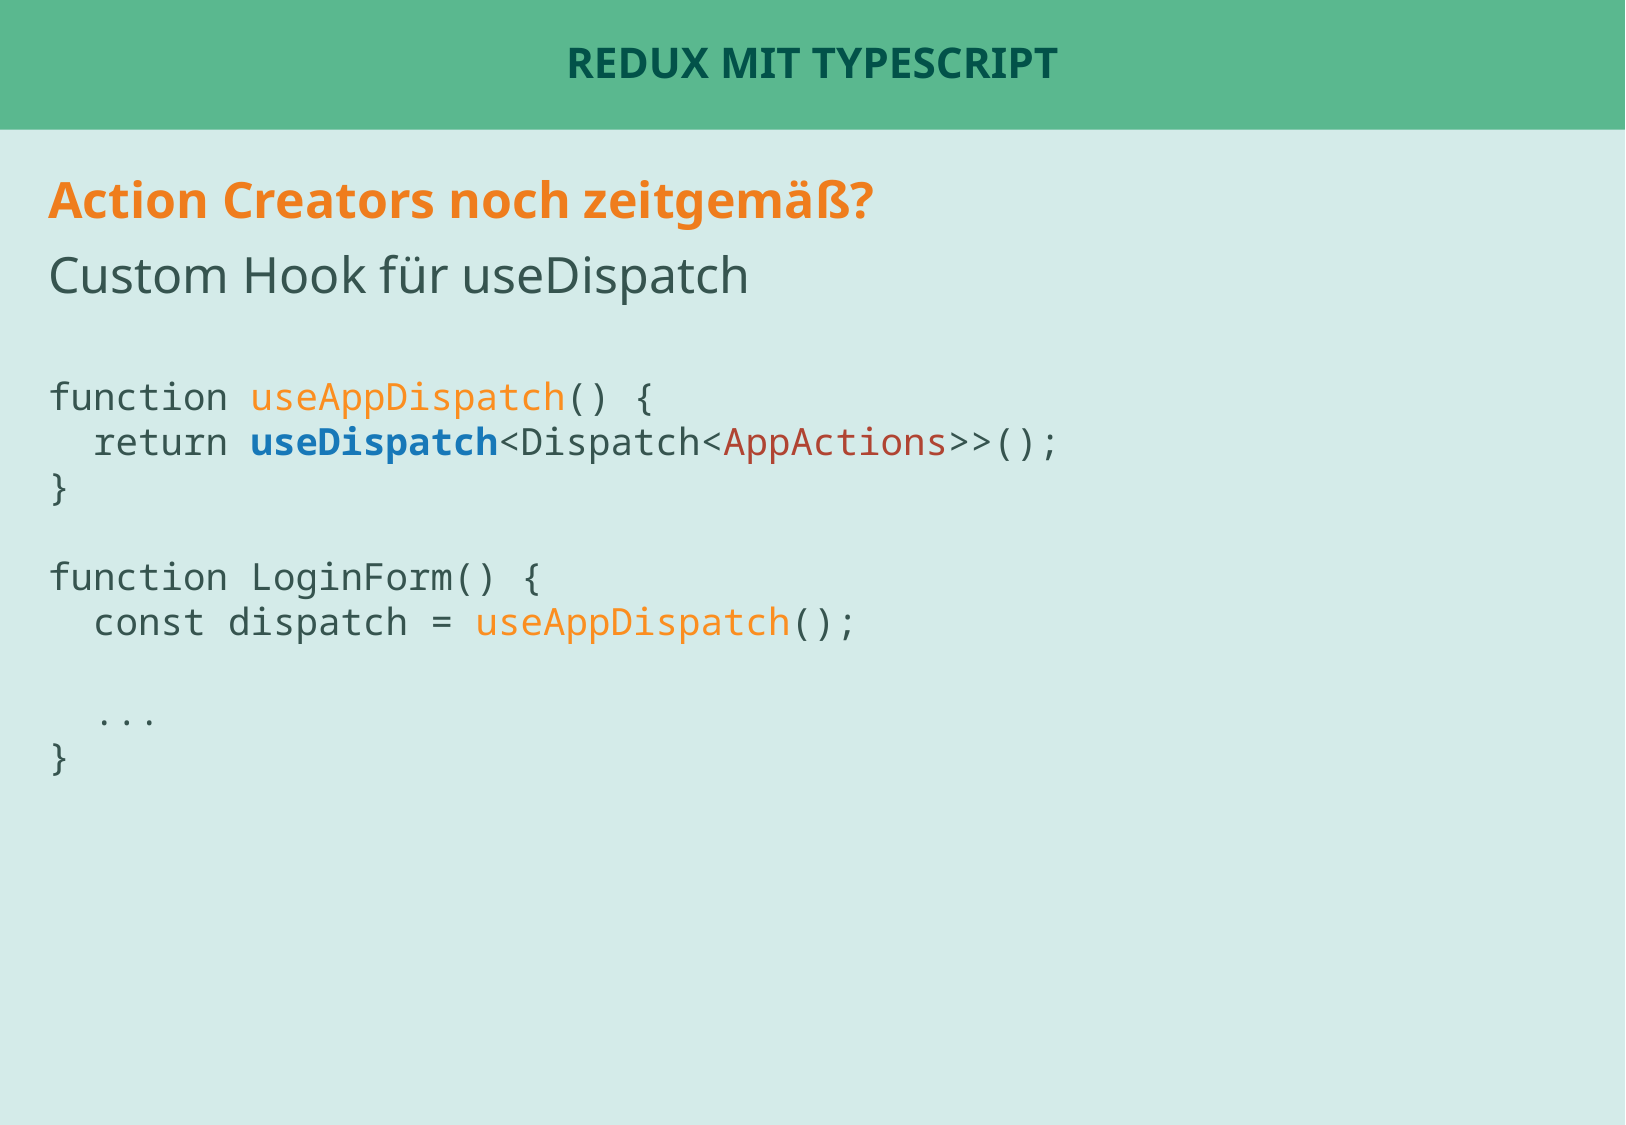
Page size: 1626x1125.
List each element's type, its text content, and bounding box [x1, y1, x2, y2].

list Action Creators noch zeitgemäß? Custom Hook für useDispatch [33, 168, 1592, 1043]
title Redux mit TypeScript [0, 0, 1625, 130]
text_box function useAppDispatch() { return useDispatch<Dispatch<AppActions>>(); } function LoginForm() { const dispatch = useAppDispatch(); ... } [33, 365, 1532, 786]
